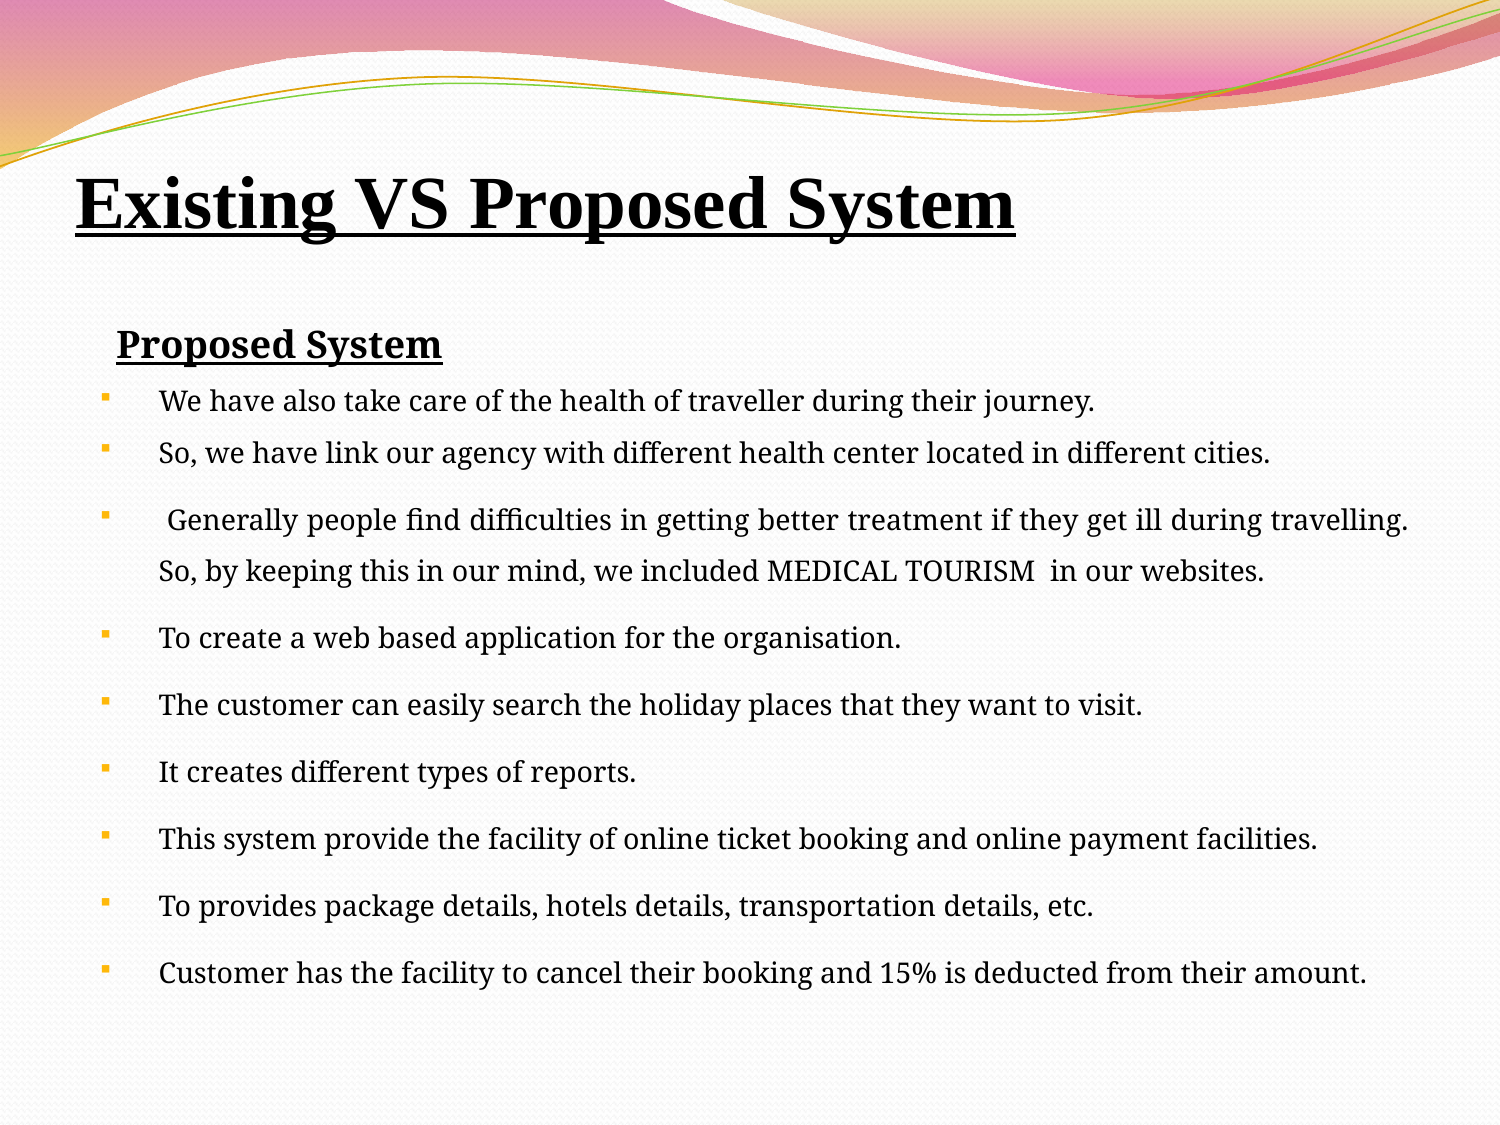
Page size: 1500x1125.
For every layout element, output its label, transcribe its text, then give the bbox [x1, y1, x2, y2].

title Existing VS Proposed System [75, 115, 1425, 244]
list Proposed System We have also take care of the health of traveller during their journey. So, we have link our agency with different health center located in different cities. Generally people find difficulties in getting better treatment if they get ill during travelling. So, by keeping this in our mind, we included MEDICAL TOURISM in our websites. To create a web based application for the organisation. The customer can easily search the holiday places that they want to visit. It creates different types of reports. This system provide the facility of online ticket booking and online payment facilities. To provides package details, hotels details, transportation details, etc. Customer has the facility to cancel their booking and 15% is deducted from their amount. [75, 290, 1425, 1038]
